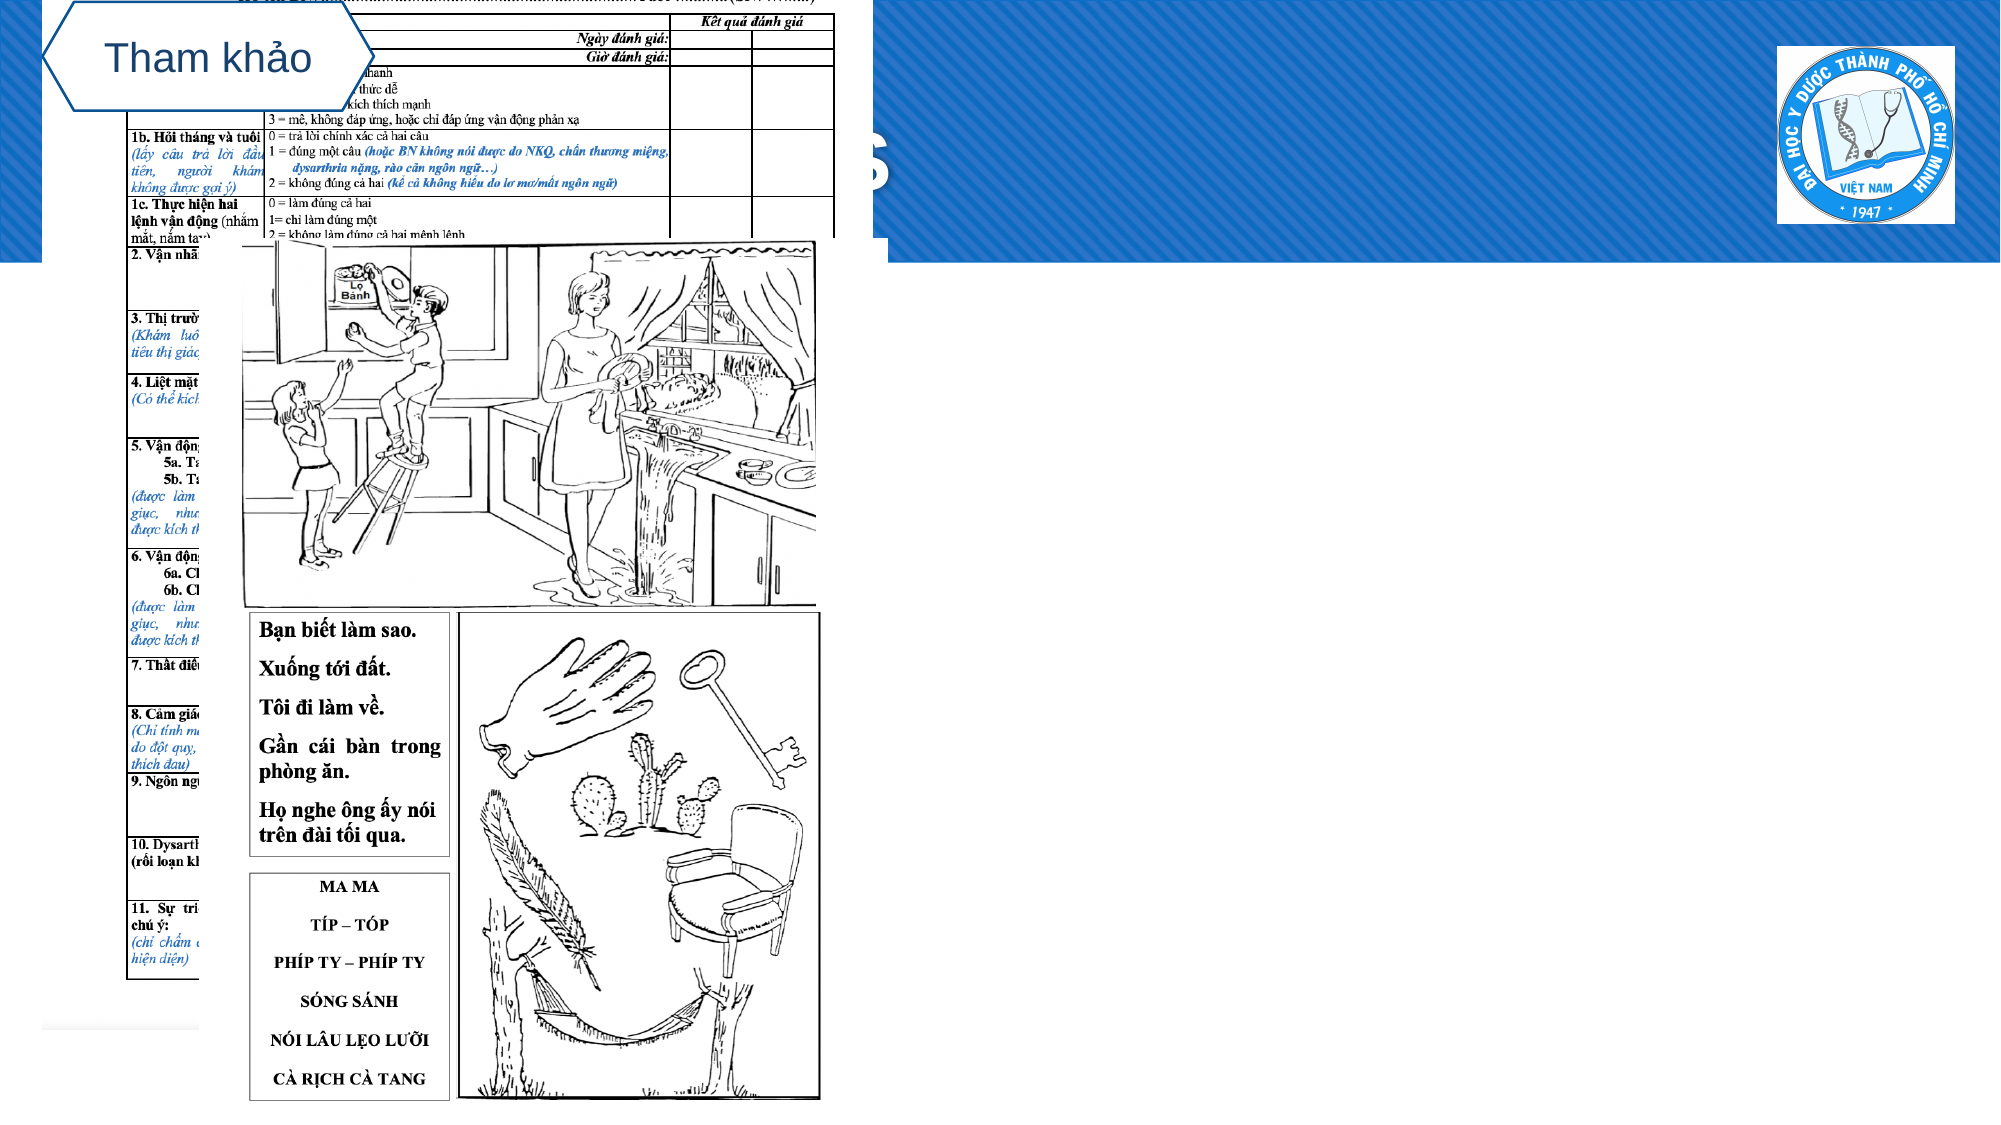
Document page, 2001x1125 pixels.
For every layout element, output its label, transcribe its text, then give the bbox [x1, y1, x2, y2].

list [42, 0, 874, 1030]
picture [1777, 46, 1955, 224]
picture [198, 238, 888, 1125]
title Thang điểm NIHSS [874, 55, 1868, 215]
